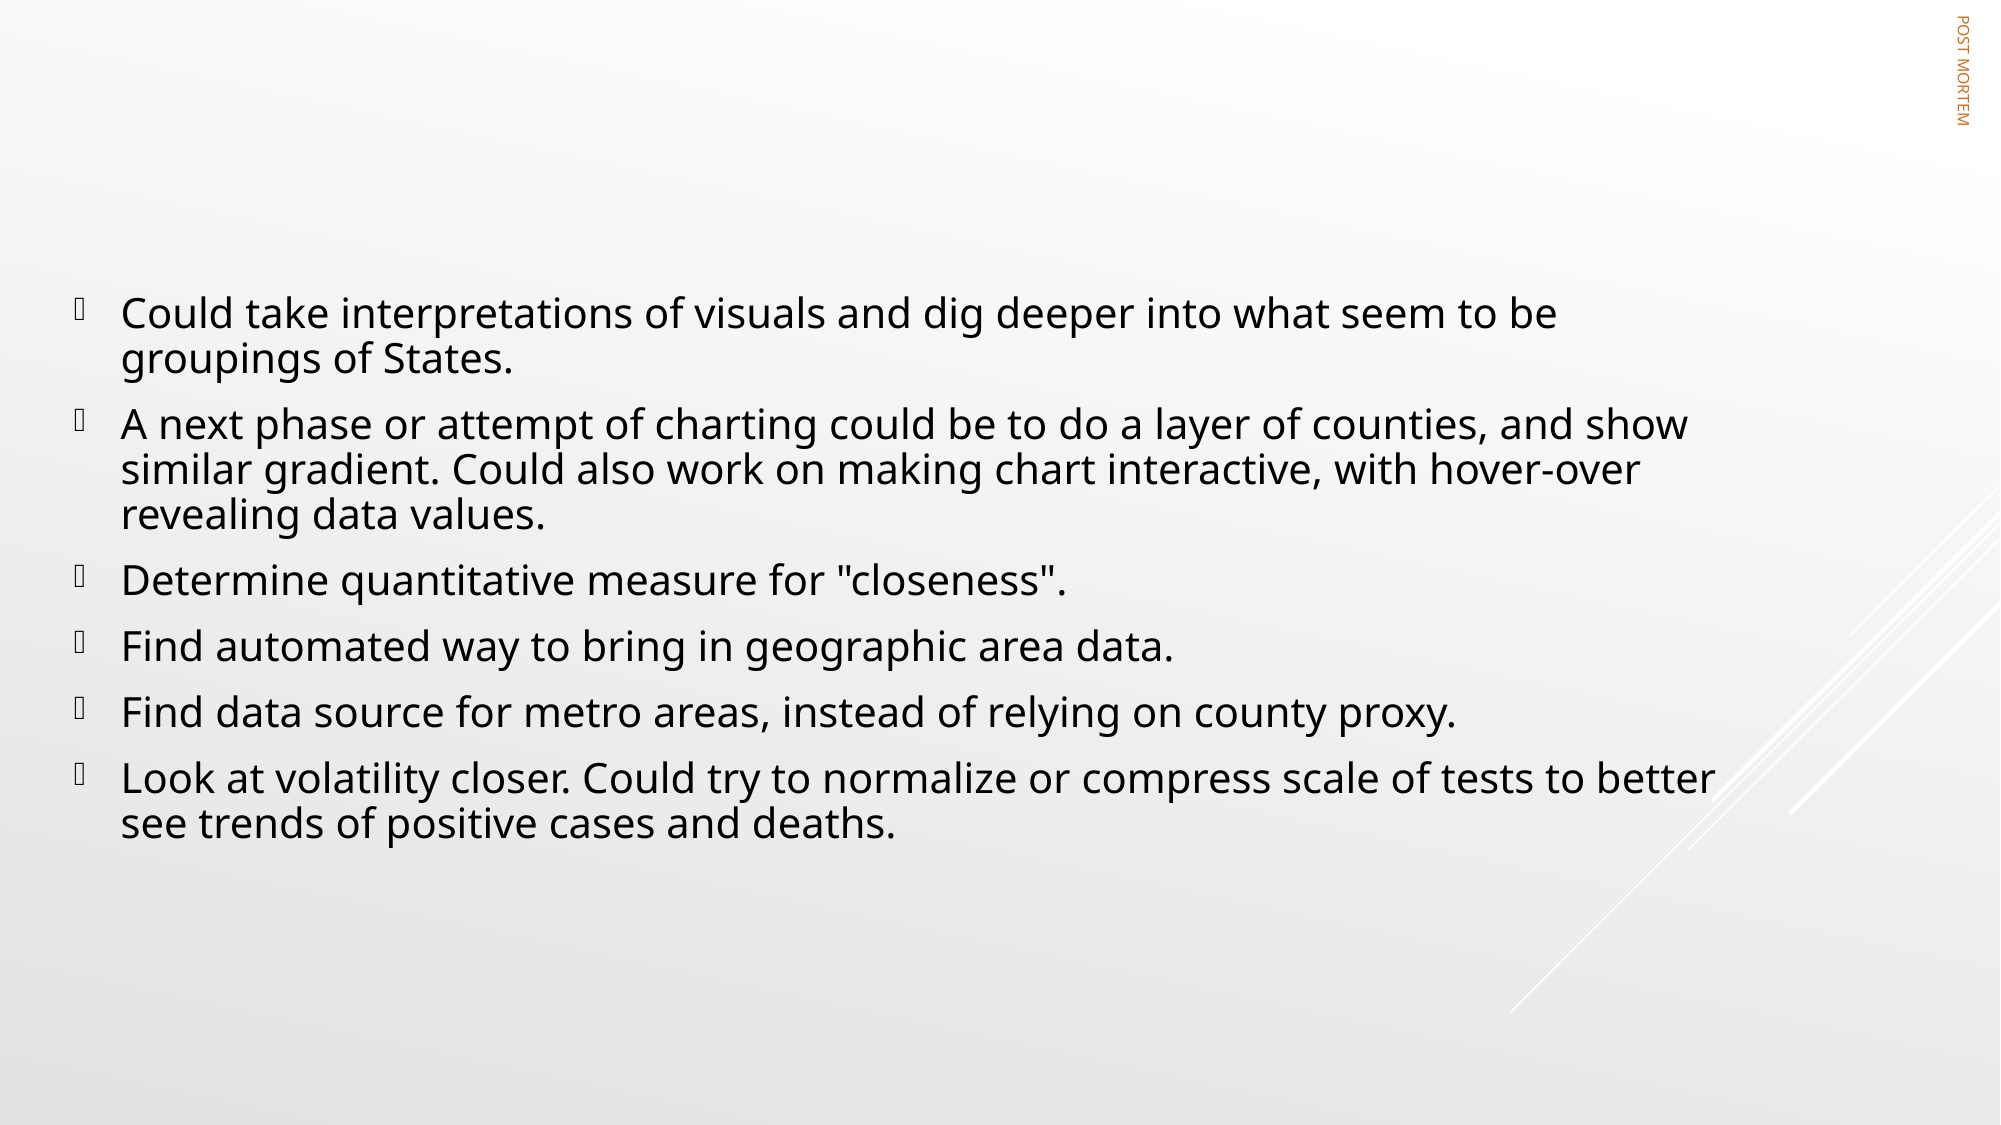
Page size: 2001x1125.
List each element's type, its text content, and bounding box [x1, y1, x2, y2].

title Post mortem [1947, 0, 2000, 1125]
list Could take interpretations of visuals and dig deeper into what seem to be groupings of States. A next phase or attempt of charting could be to do a layer of counties, and show similar gradient. Could also work on making chart interactive, with hover-over revealing data values. Determine quantitative measure for "closeness". Find automated way to bring in geographic area data. Find data source for metro areas, instead of relying on county proxy. Look at volatility closer. Could try to normalize or compress scale of tests to better see trends of positive cases and deaths. [58, 63, 1740, 1125]
